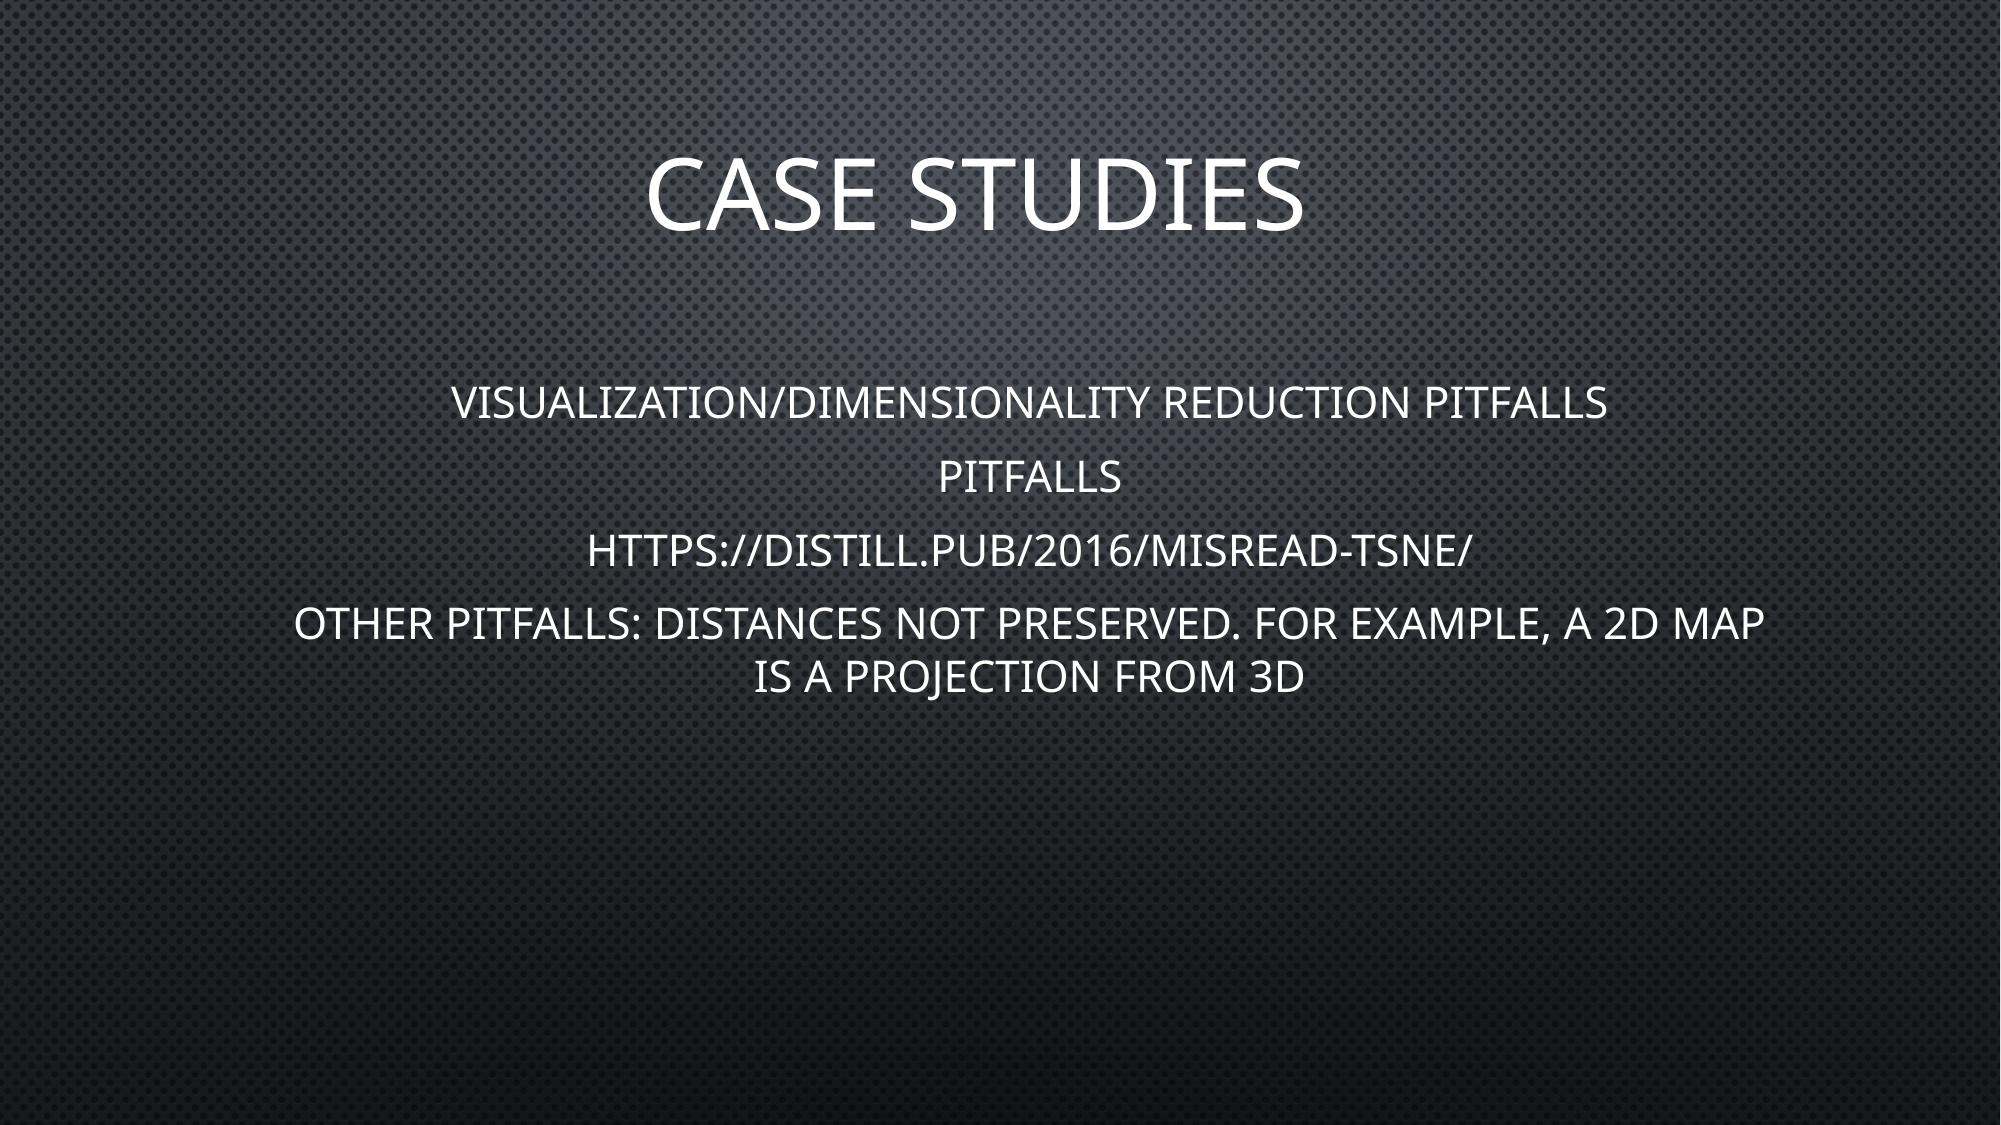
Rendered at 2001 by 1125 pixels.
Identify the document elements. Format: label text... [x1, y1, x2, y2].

subtitle Visualization/dimensionality reduction pitfalls Pitfalls https://distill.pub/2016/misread-tsne/ Other pitfalls: distances not preserved. For example, a 2d map is a projection from 3D [263, 367, 1797, 902]
text_box Case studies [263, 82, 1688, 258]
